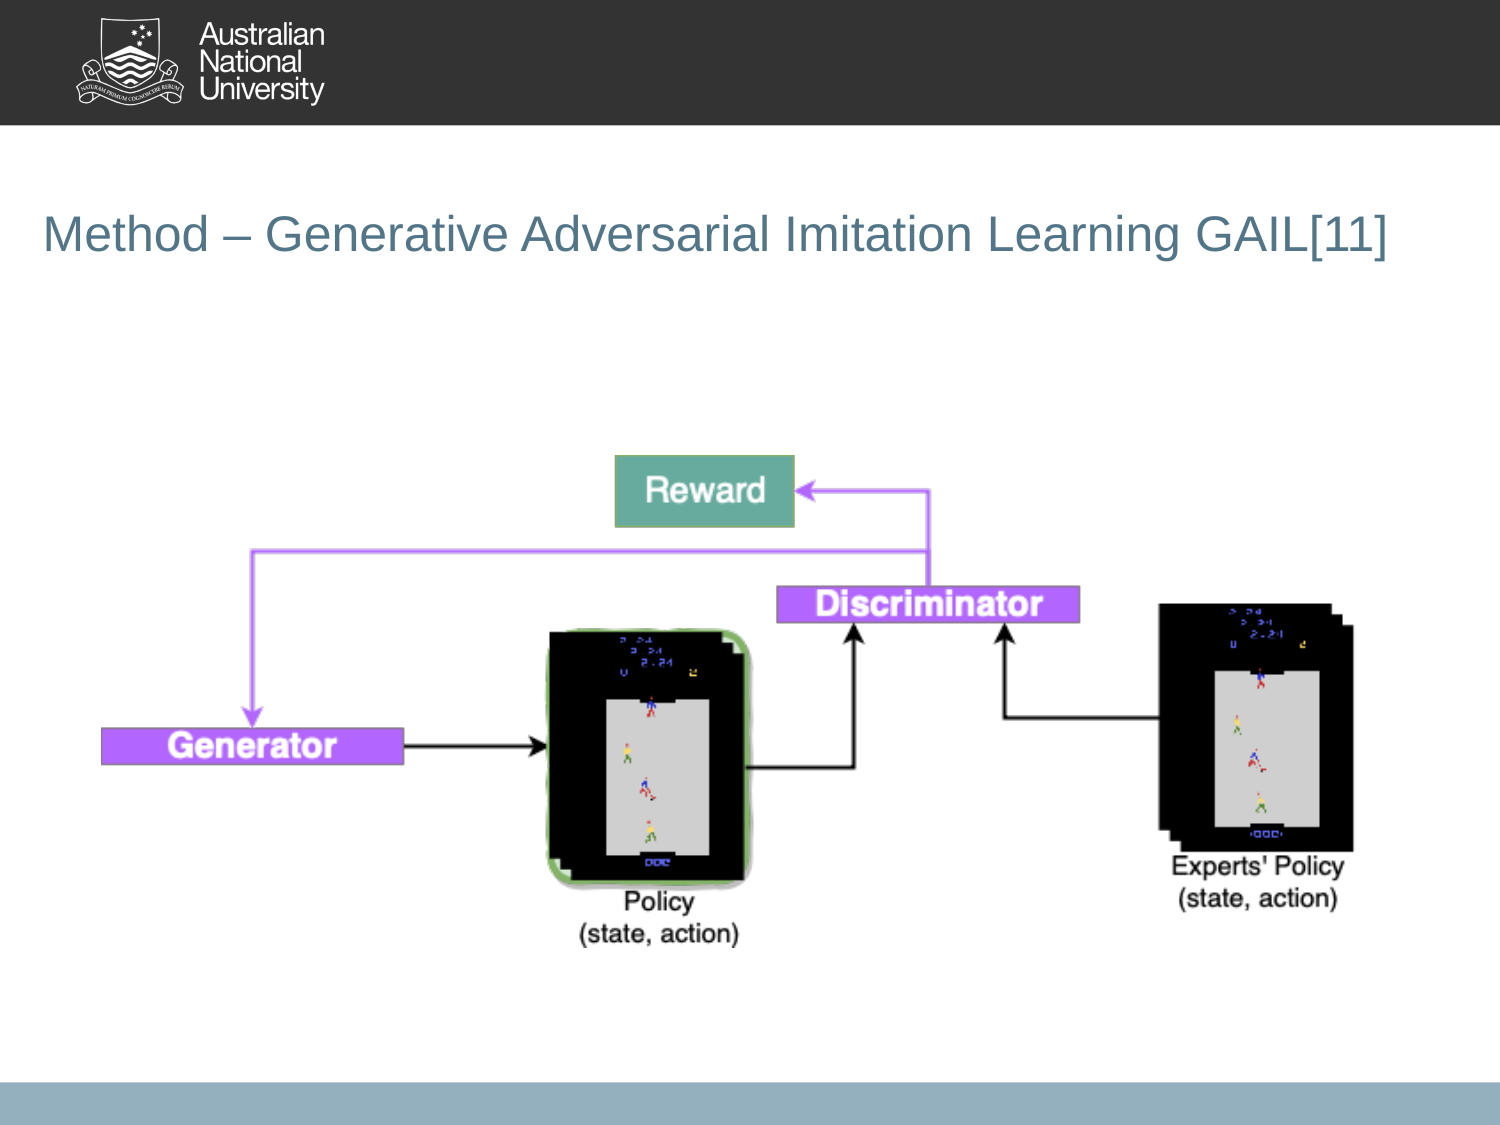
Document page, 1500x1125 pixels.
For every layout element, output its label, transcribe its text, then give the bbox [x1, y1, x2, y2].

title Method – Generative Adversarial Imitation Learning GAIL[11] [34, 137, 1437, 326]
picture [76, 18, 325, 106]
picture [101, 454, 1437, 949]
